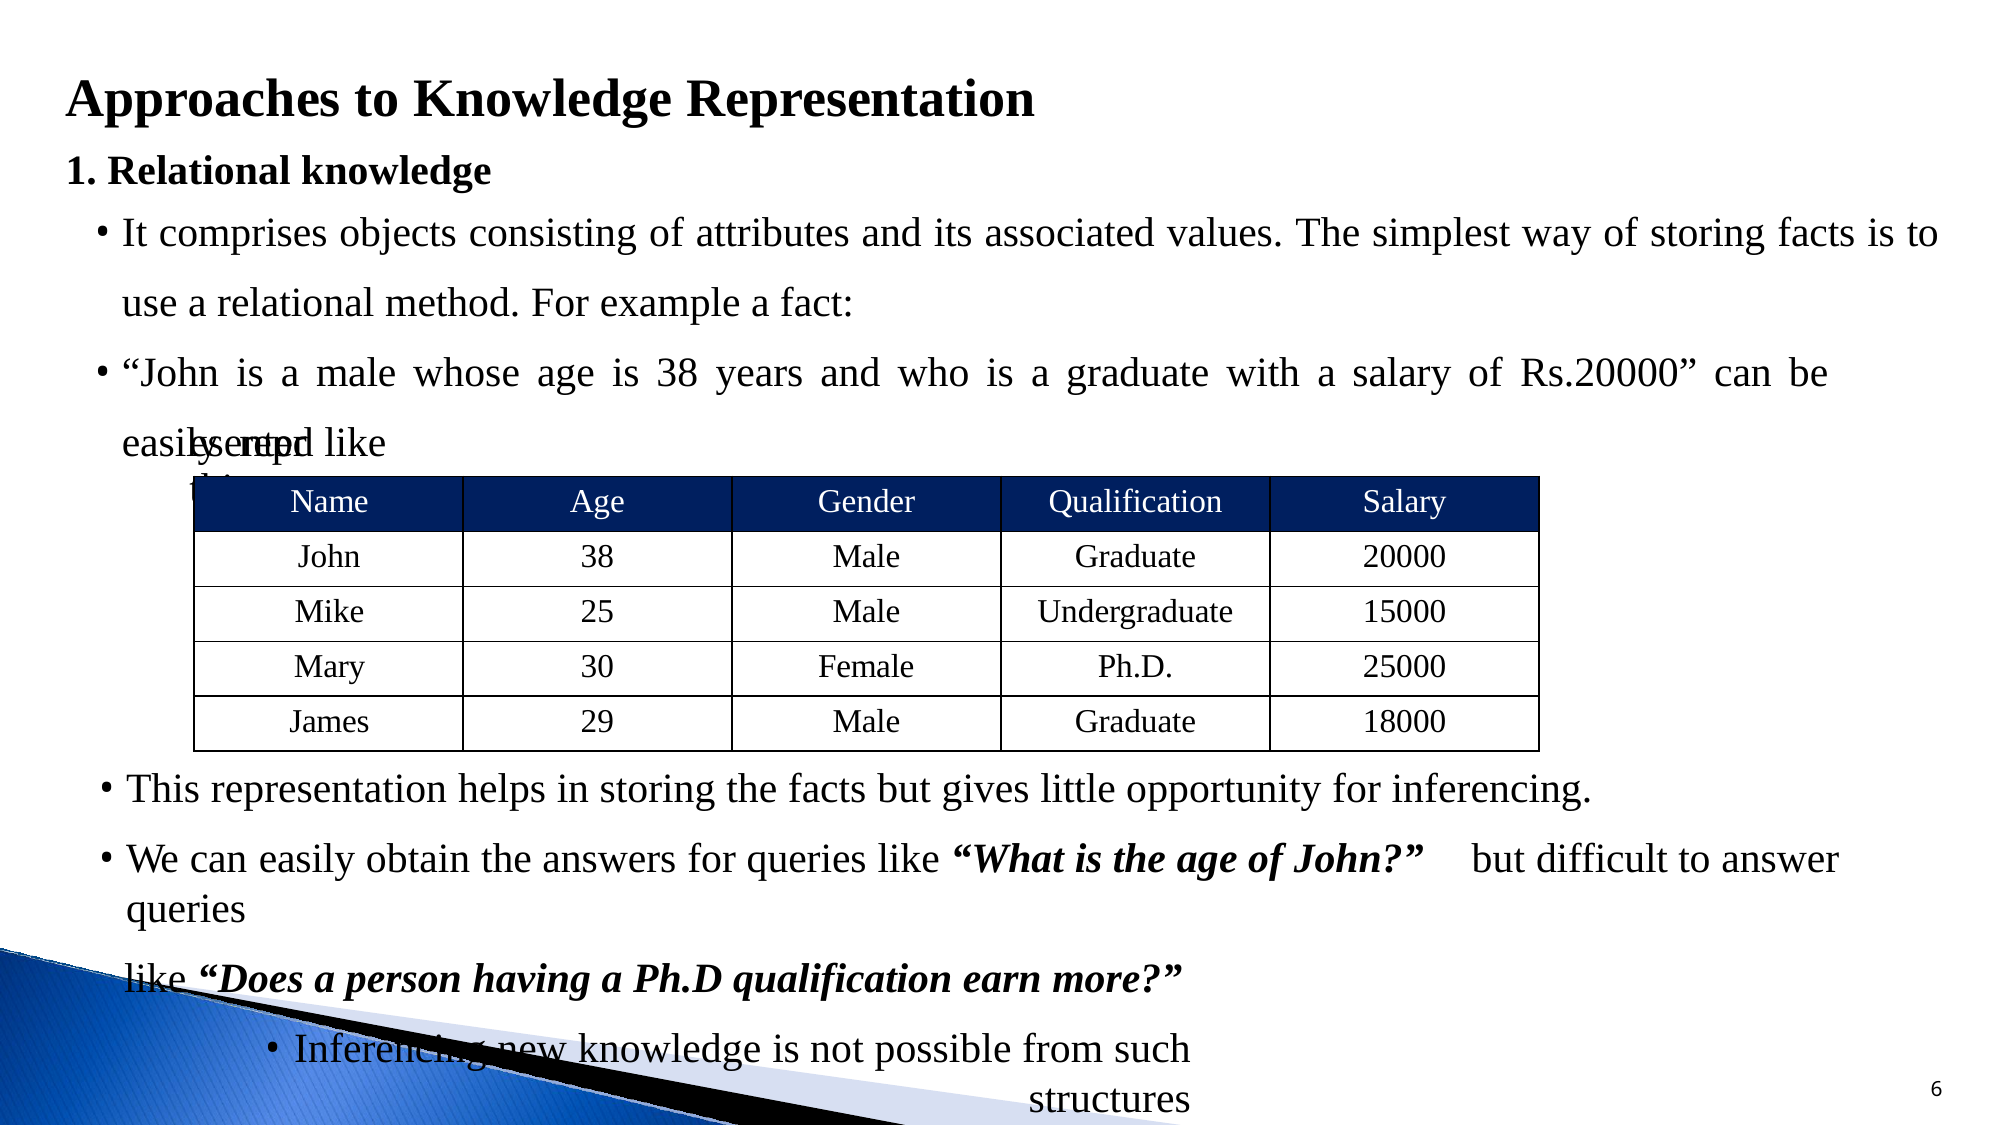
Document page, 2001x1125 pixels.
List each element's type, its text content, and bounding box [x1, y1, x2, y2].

table_cell 25000 [1271, 642, 1538, 695]
text_box This representation helps in storing the facts but gives little opportunity for inferencing. We can easily obtain the answers for queries like “What is the age of John?” but difficult to answer queries like “Does a person having a Ph.D qualification earn more?” Inferencing new knowledge is not possible from such structures [96, 739, 1944, 1122]
table_header Qualification [1002, 477, 1269, 531]
table_header Gender [733, 477, 1000, 531]
table_header Name [195, 477, 462, 531]
table_cell 30 [464, 642, 731, 695]
table_cell Ph.D. [1002, 642, 1269, 695]
slide_number 6 [1924, 1071, 1963, 1125]
table_cell Graduate [1002, 532, 1269, 586]
table_cell James [195, 697, 462, 750]
table_cell 25 [464, 587, 731, 641]
table_header Age [464, 477, 731, 531]
text_box esented like this: [189, 419, 469, 511]
table_cell Undergraduate [1002, 587, 1269, 641]
table_cell Male [733, 697, 1000, 750]
table_cell 29 [464, 697, 731, 750]
table_cell 38 [464, 532, 731, 586]
table_cell Male [733, 532, 1000, 586]
table_cell Mary [195, 642, 462, 695]
table_cell Graduate [1002, 697, 1269, 750]
table_cell Male [733, 587, 1000, 641]
table_cell 15000 [1271, 587, 1538, 641]
title Approaches to Knowledge Representation [63, 60, 1040, 128]
picture [0, 948, 743, 1125]
table_header Salary [1271, 477, 1538, 531]
table_cell John [195, 532, 462, 586]
table_cell Mike [195, 587, 462, 641]
table_cell Female [733, 642, 1000, 695]
table_cell 20000 [1271, 532, 1538, 586]
table_cell 18000 [1271, 697, 1538, 750]
text_box Relational knowledge It comprises objects consisting of attributes and its associated values. The simplest way of storing facts is to use a relational method. For example a fact: “John is a male whose age is 38 years and who is a graduate with a salary of Rs.20000” can be easily repr [63, 128, 1940, 466]
